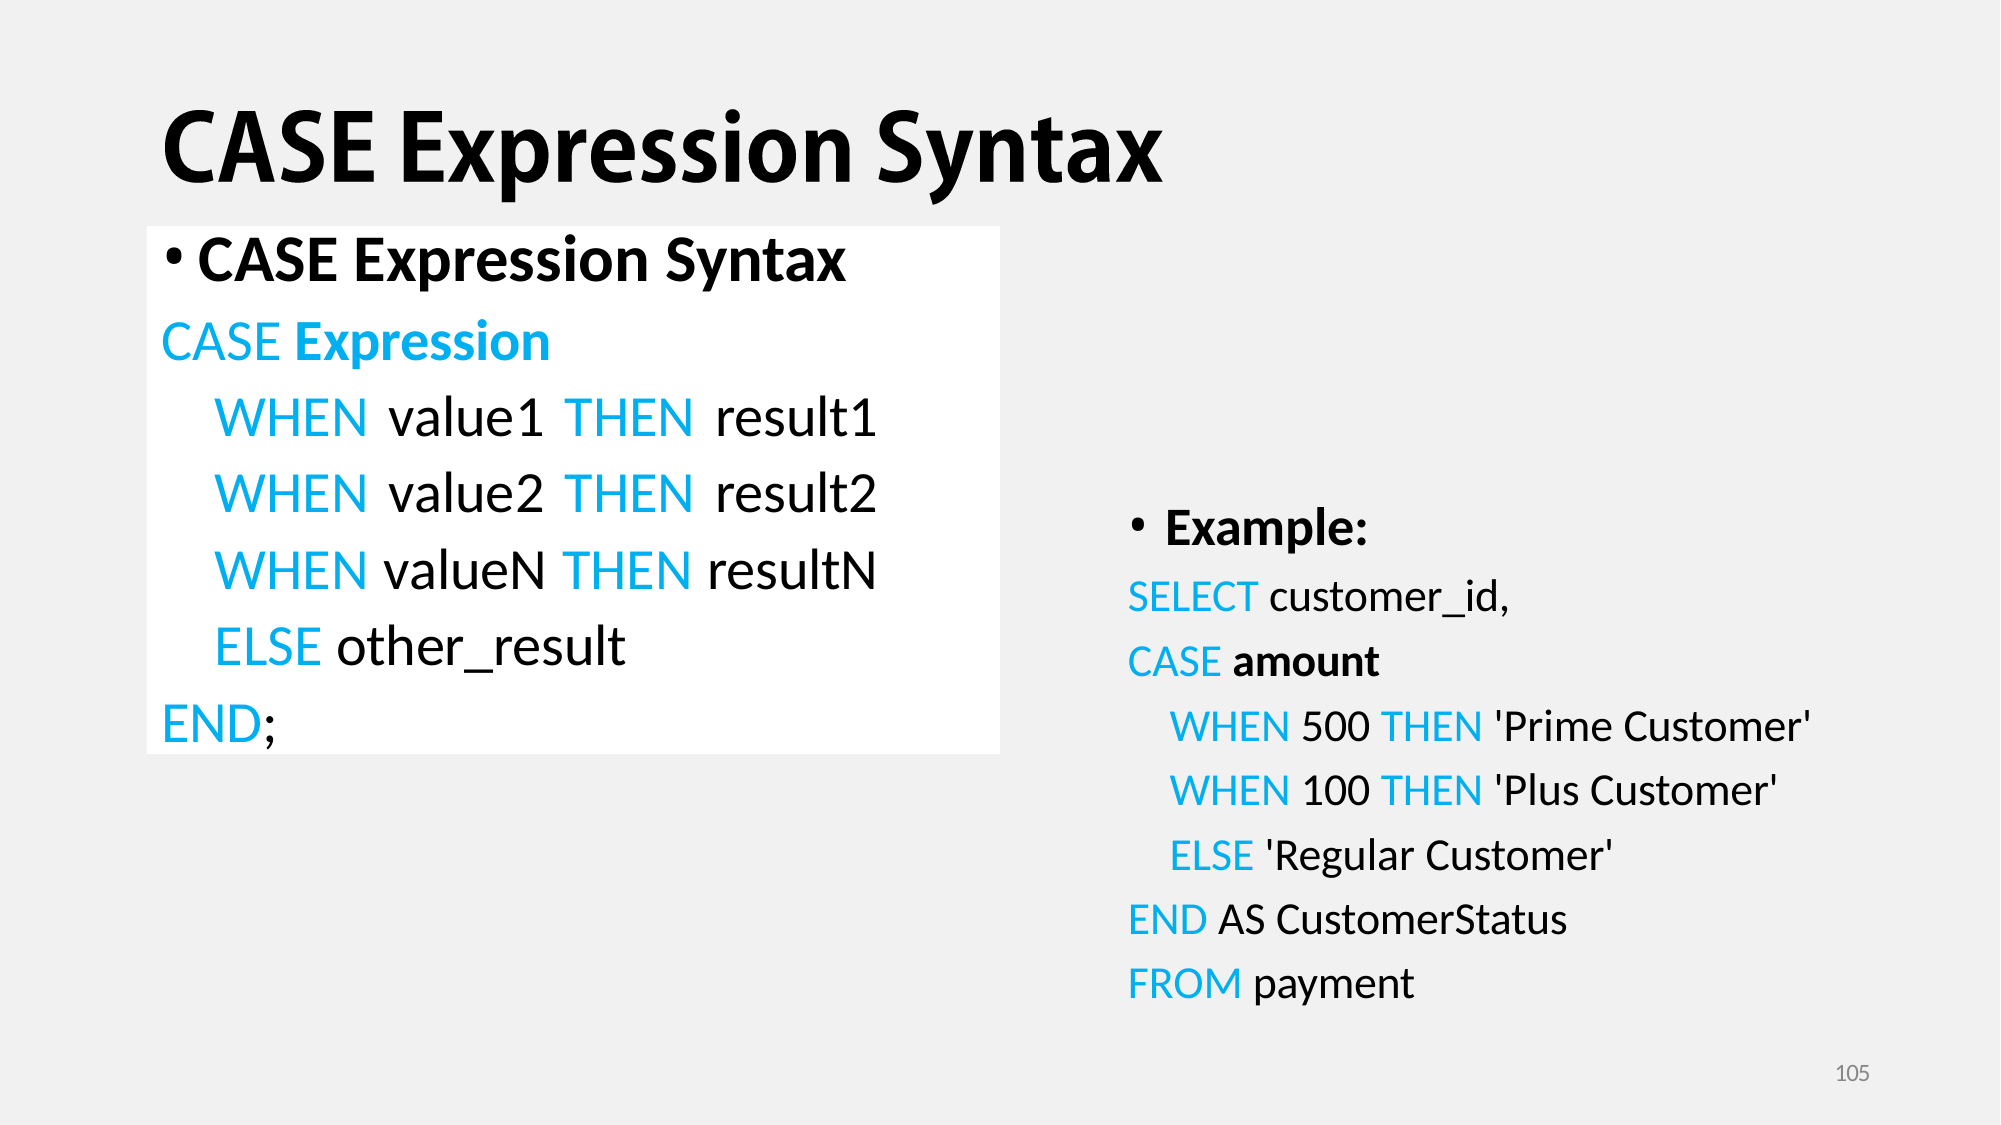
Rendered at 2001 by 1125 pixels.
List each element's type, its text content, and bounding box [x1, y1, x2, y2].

slide_number 105 [1802, 1060, 1875, 1100]
picture [161, 92, 1210, 209]
text_box CASE Expression Syntax CASE Expression WHEN value1 THEN result1 WHEN value2 THEN result2 WHEN valueN THEN resultN ELSE other_result END; [146, 226, 1000, 754]
text_box Example: SELECT customer_id, CASE amount WHEN 500 THEN 'Prime Customer' WHEN 100 THEN 'Plus Customer' ELSE 'Regular Customer' END AS CustomerStatus FROM payment [1125, 476, 1818, 1008]
